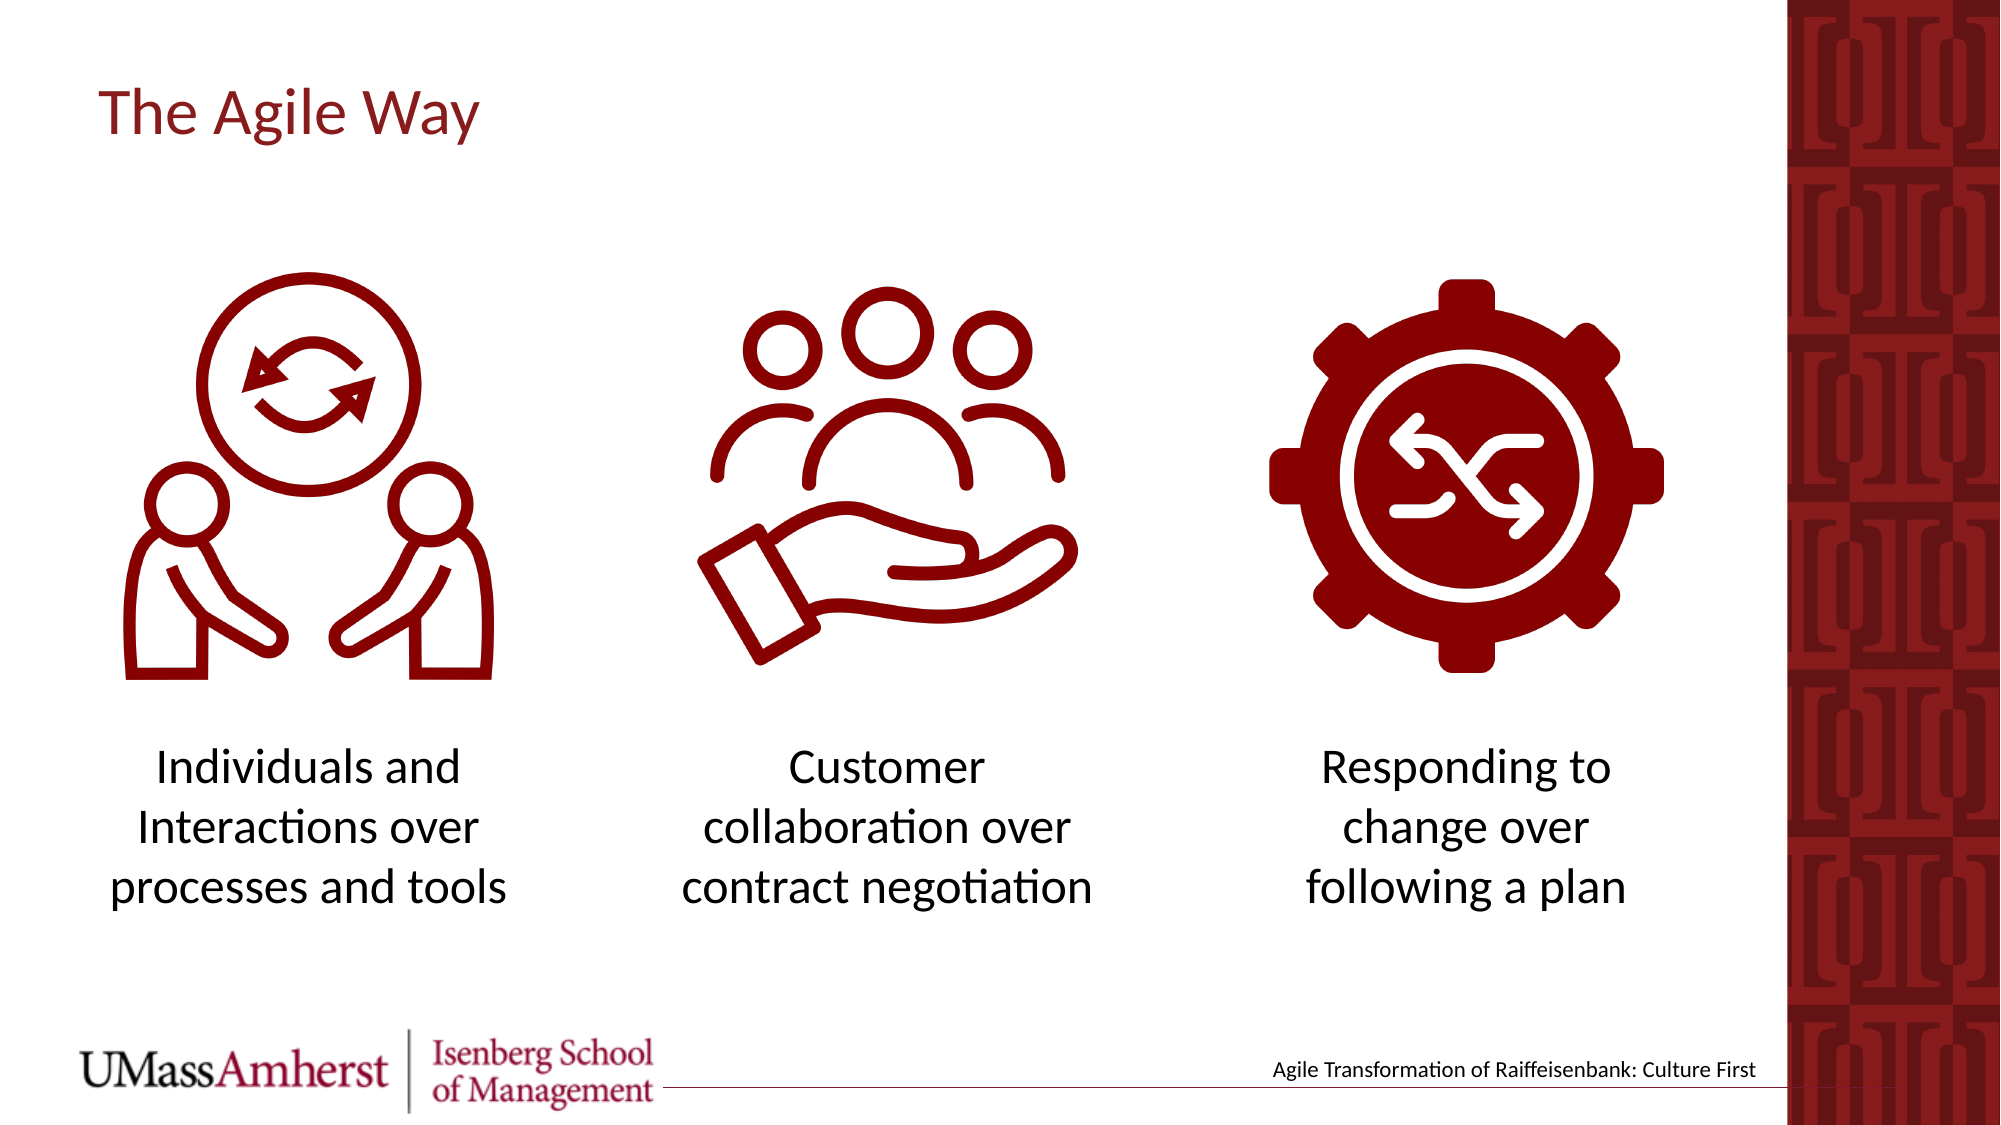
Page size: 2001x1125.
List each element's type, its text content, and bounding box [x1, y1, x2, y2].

list The Agile Way [83, 69, 1113, 160]
picture [662, 251, 1113, 702]
picture [67, 1020, 663, 1125]
picture [1787, 0, 2000, 1125]
text_box Customer collaboration over contract negotiation [662, 725, 1113, 921]
text_box Individuals and Interactions over processes and tools [83, 725, 534, 921]
text_box Responding to change over following a plan [1241, 725, 1692, 921]
picture [1241, 251, 1692, 702]
picture [83, 251, 534, 702]
